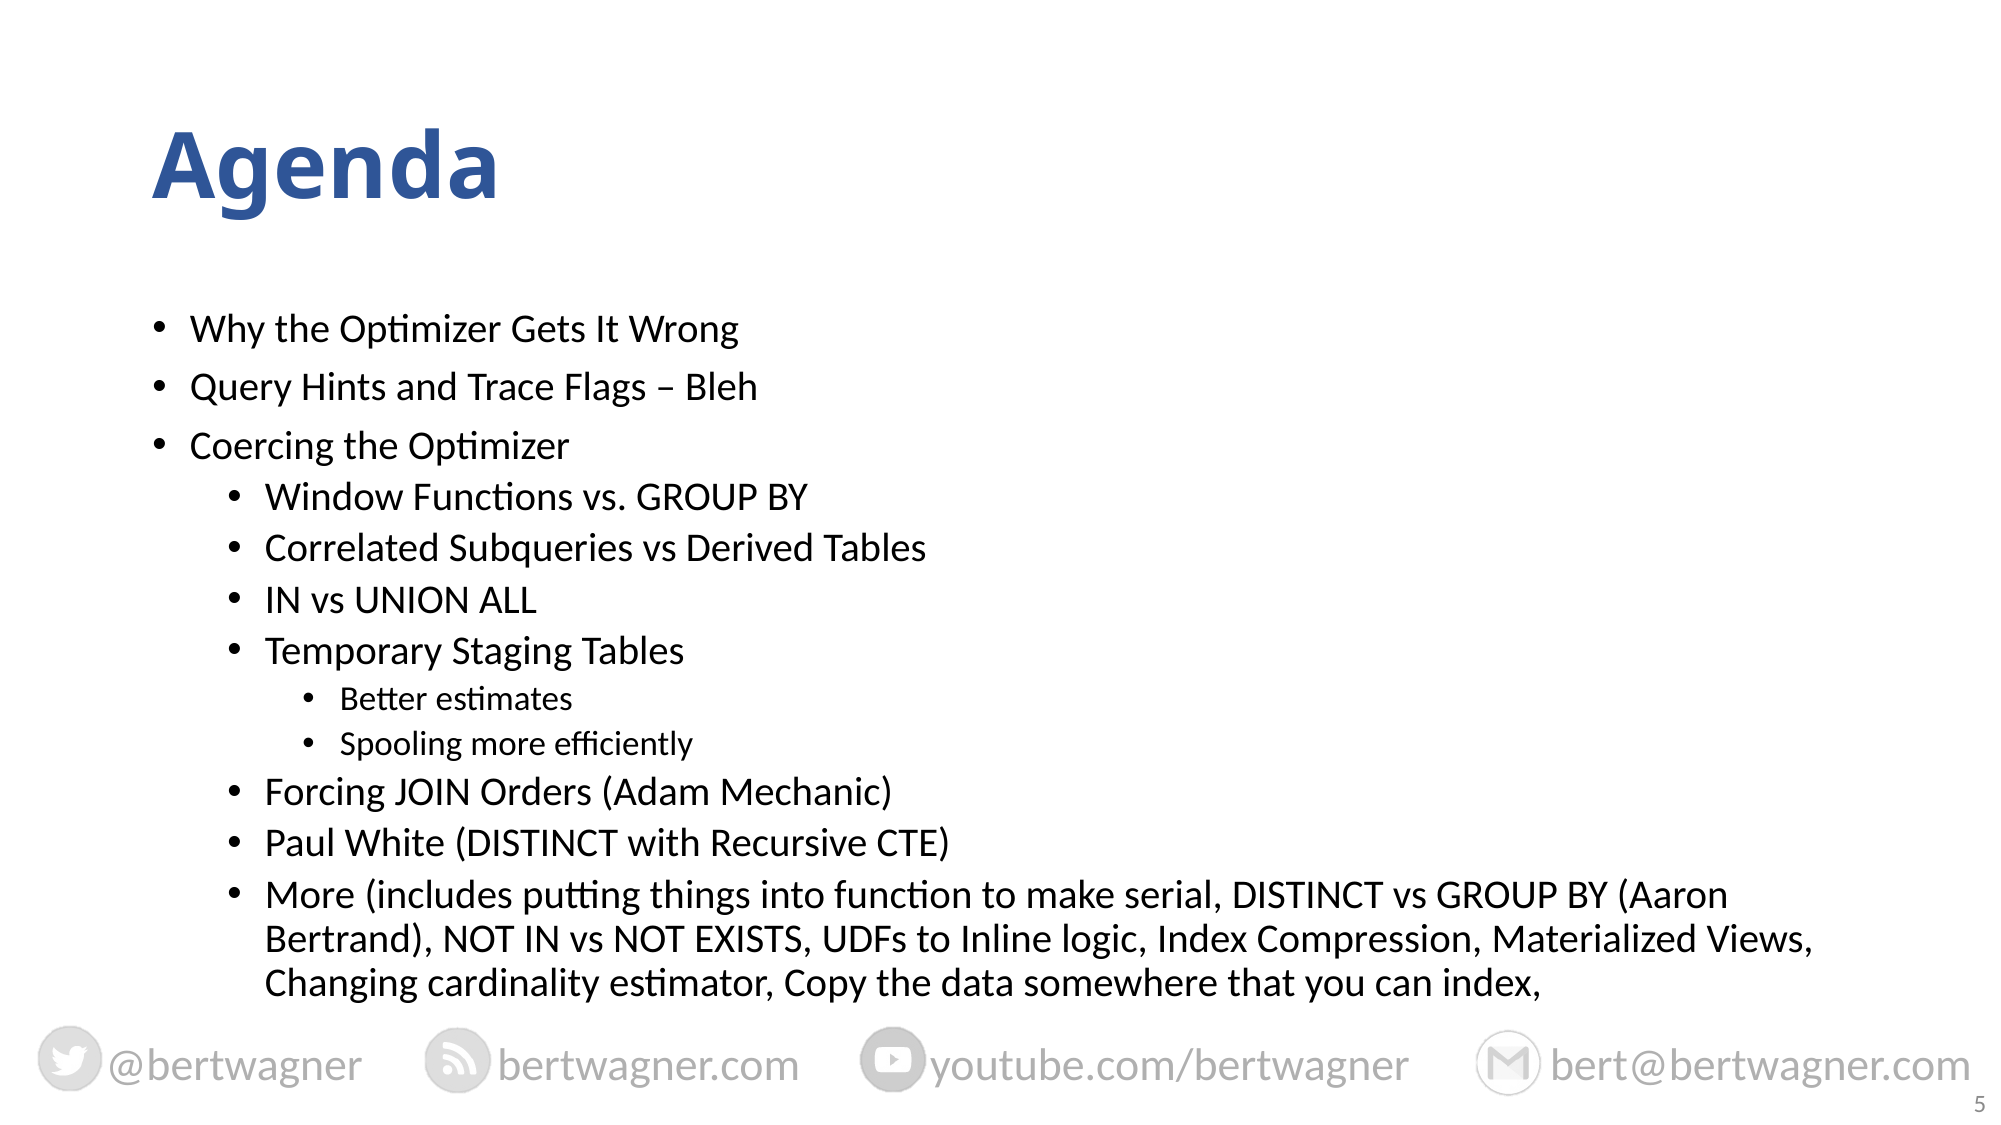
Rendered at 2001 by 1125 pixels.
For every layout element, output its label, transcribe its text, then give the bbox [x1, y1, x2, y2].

list Why the Optimizer Gets It Wrong Query Hints and Trace Flags – Bleh Coercing the Optimizer Window Functions vs. GROUP BY Correlated Subqueries vs Derived Tables IN vs UNION ALL Temporary Staging Tables Better estimates Spooling more efficiently Forcing JOIN Orders (Adam Mechanic) Paul White (DISTINCT with Recursive CTE) More (includes putting things into function to make serial, DISTINCT vs GROUP BY (Aaron Bertrand), NOT IN vs NOT EXISTS, UDFs to Inline logic, Index Compression, Materialized Views, Changing cardinality estimator, Copy the data somewhere that you can index, [137, 299, 1863, 1014]
title Agenda [137, 59, 636, 278]
